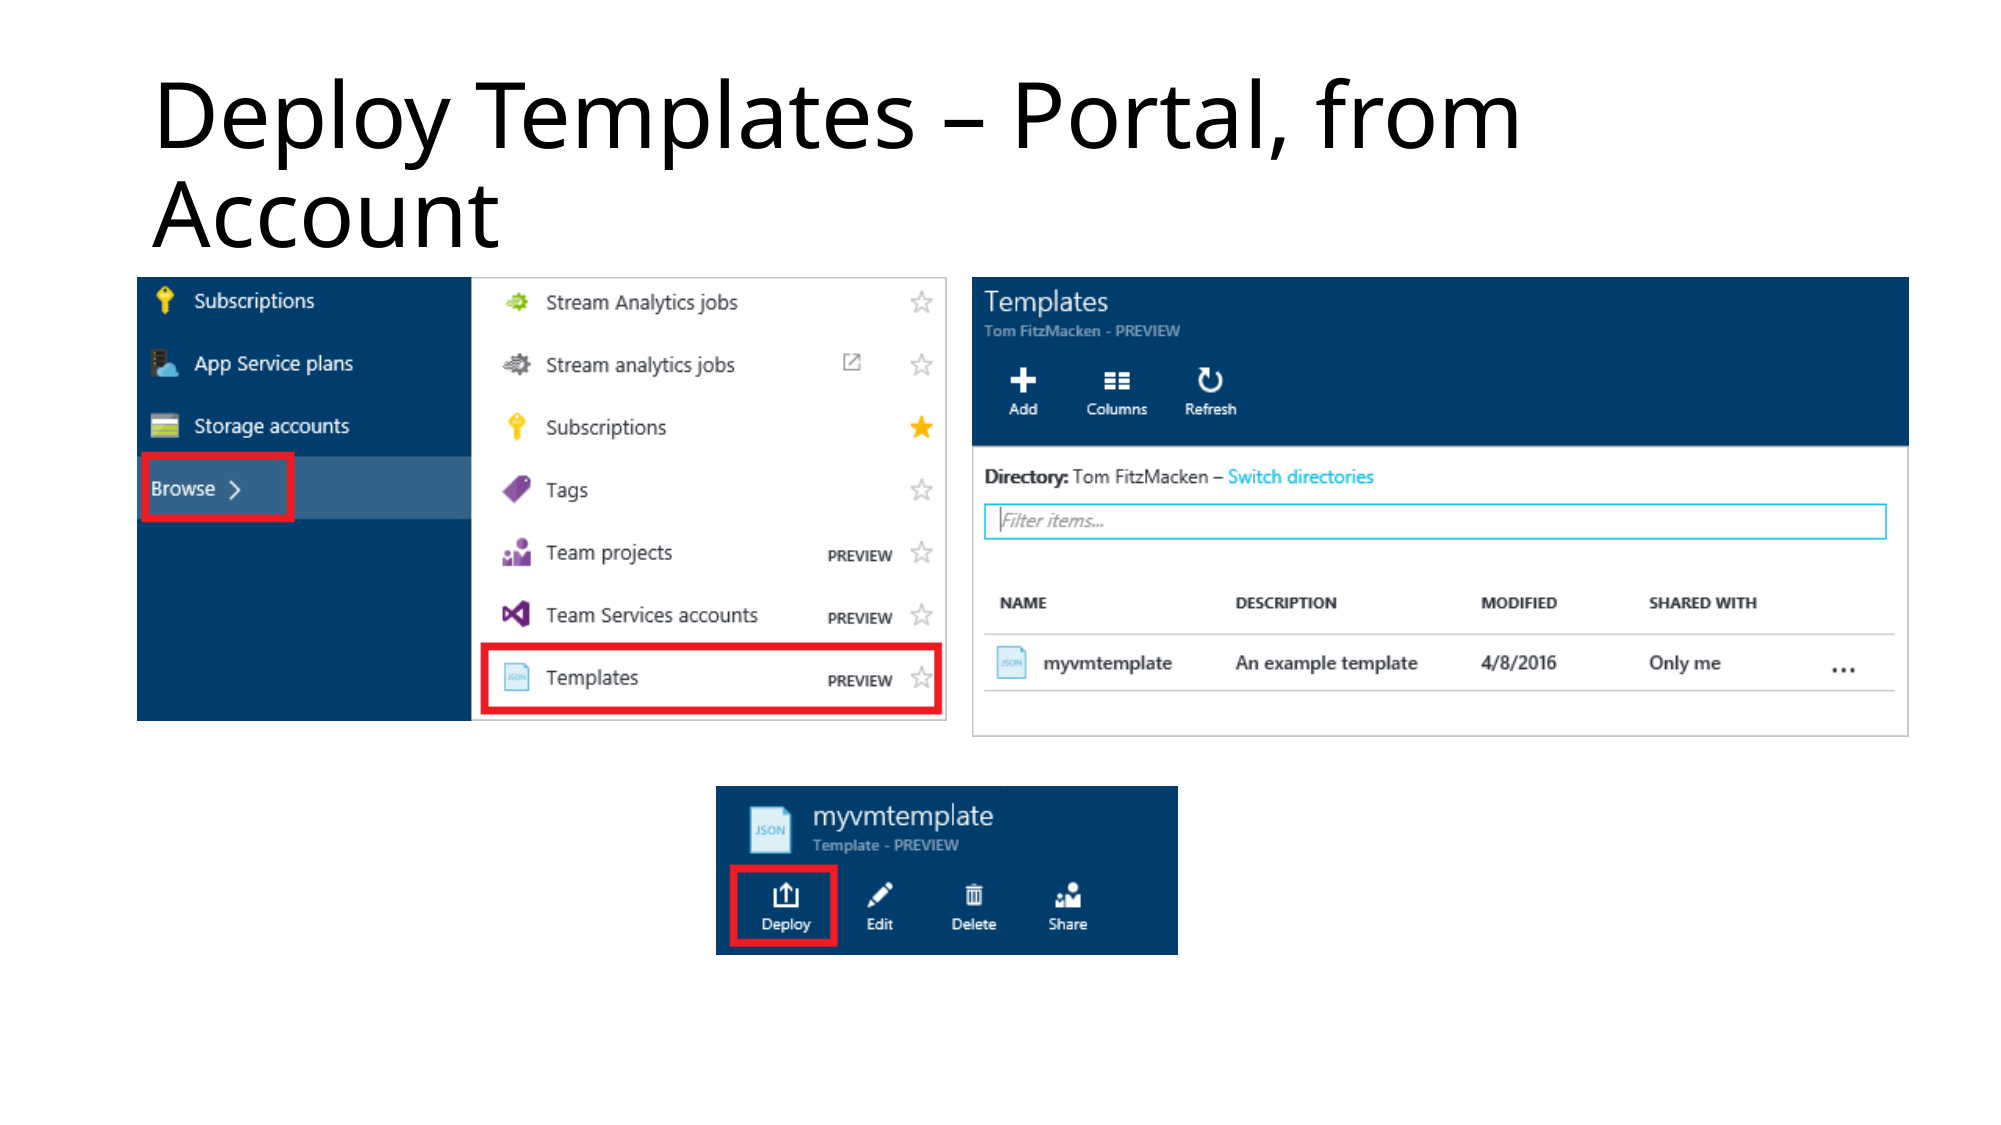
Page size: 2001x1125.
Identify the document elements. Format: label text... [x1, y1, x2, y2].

picture [137, 277, 947, 721]
picture [972, 277, 1909, 737]
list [716, 786, 1178, 955]
title Deploy Templates – Portal, from Account [137, 59, 1900, 278]
